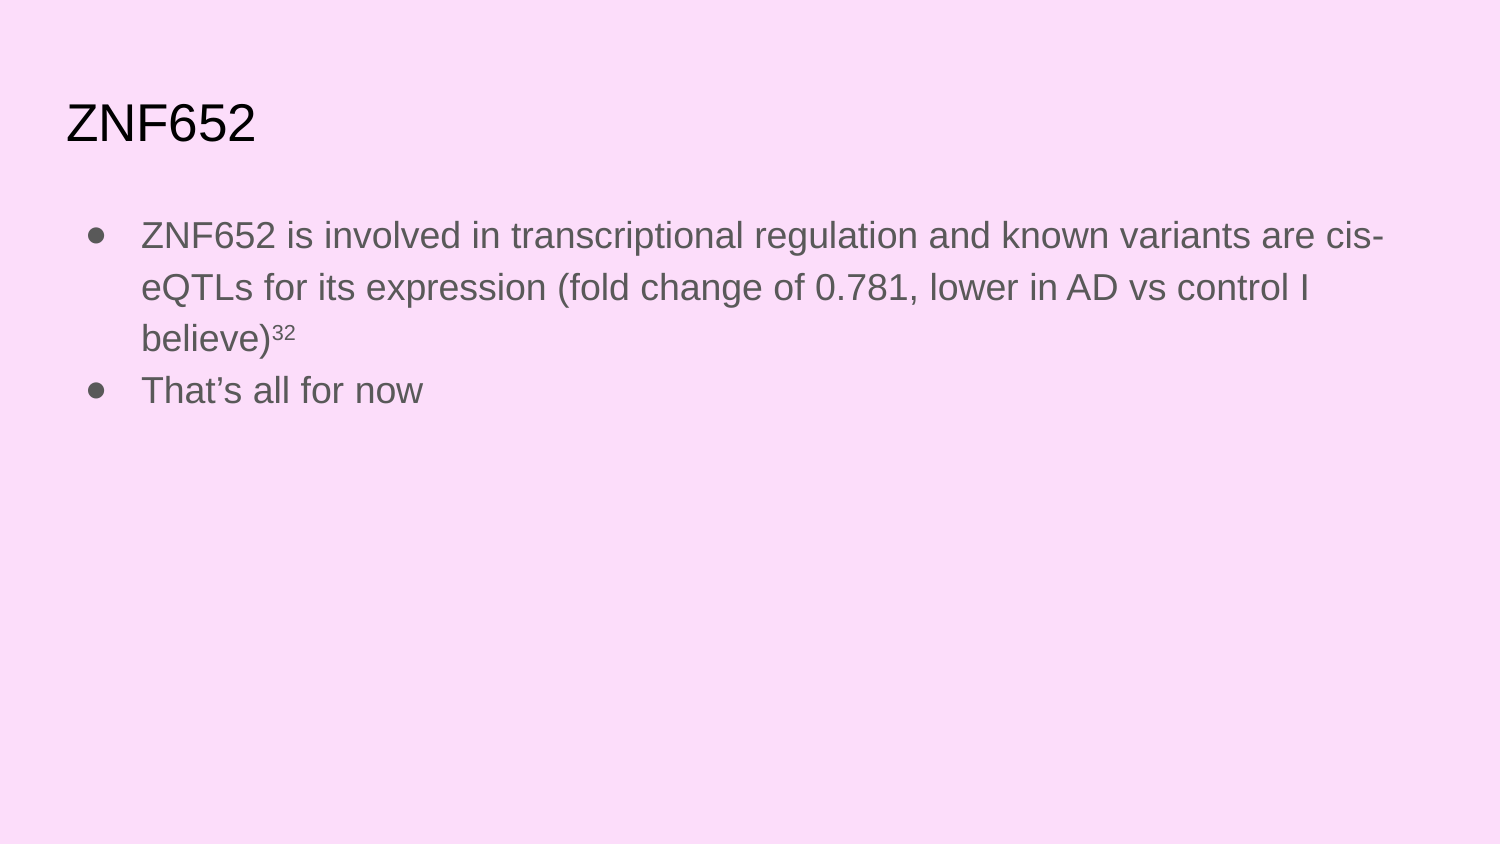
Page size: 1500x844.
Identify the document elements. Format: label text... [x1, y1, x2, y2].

list ZNF652 is involved in transcriptional regulation and known variants are cis-eQTLs for its expression (fold change of 0.781, lower in AD vs control I believe)32 That’s all for now [51, 189, 1449, 750]
title ZNF652 [51, 72, 1449, 167]
